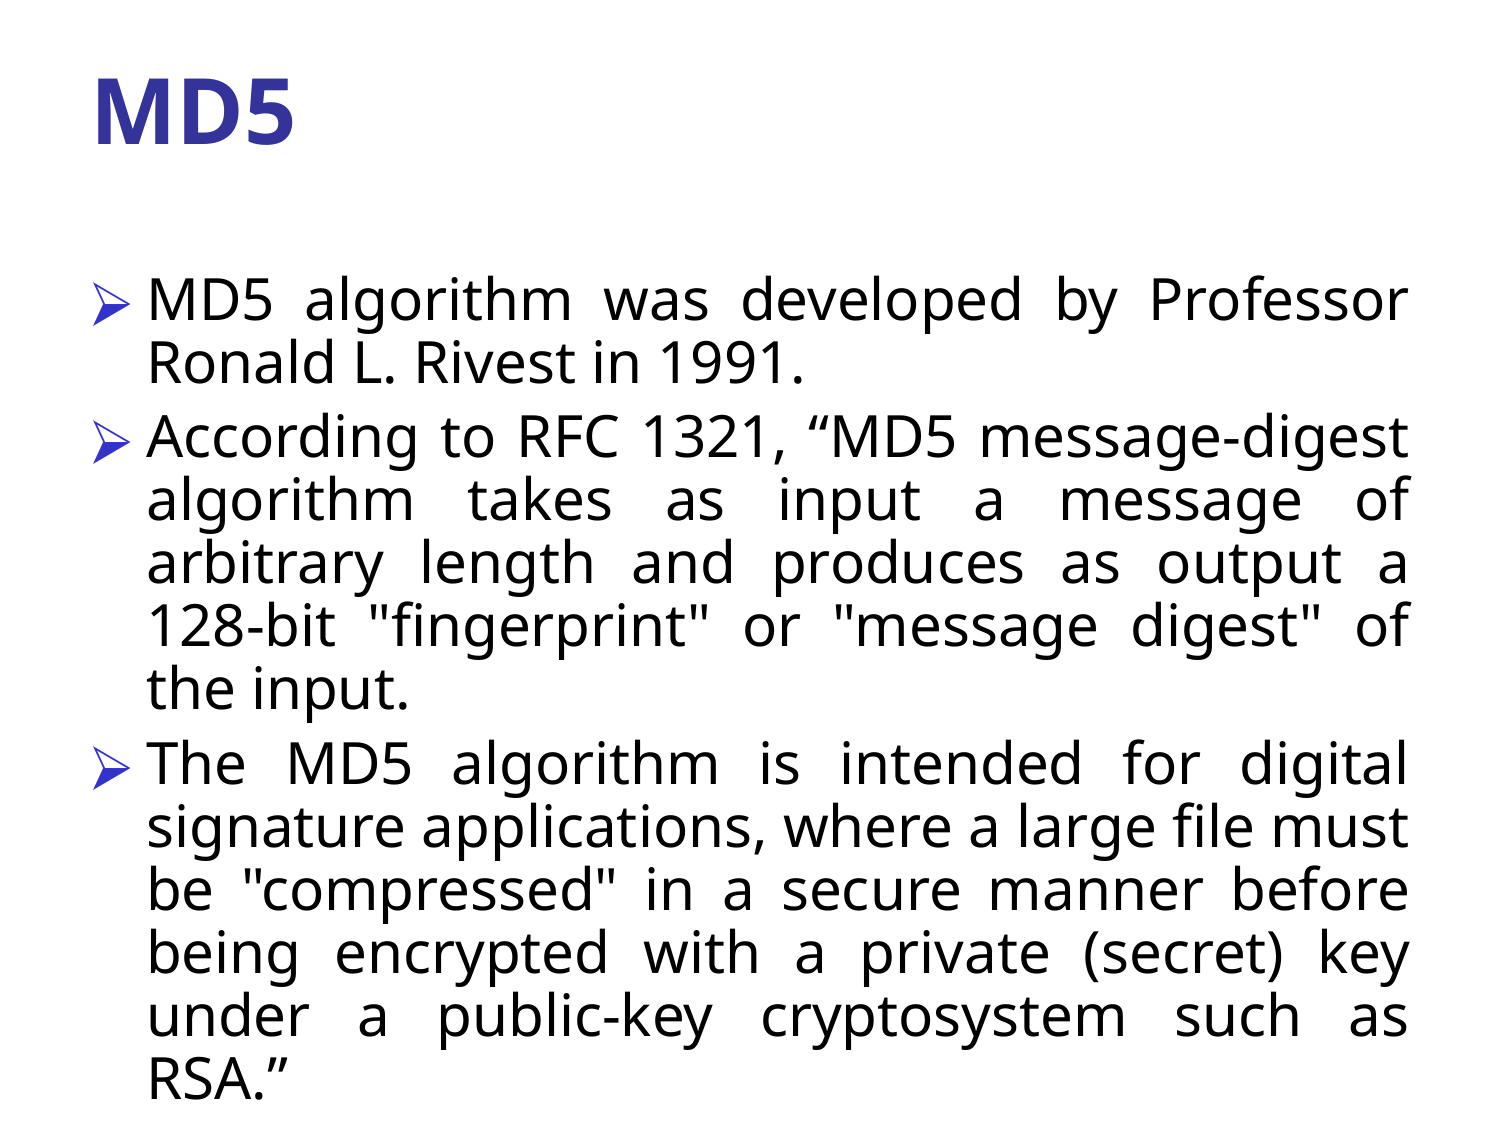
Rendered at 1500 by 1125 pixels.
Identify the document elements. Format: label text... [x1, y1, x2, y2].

list MD5 algorithm was developed by Professor Ronald L. Rivest in 1991. According to RFC 1321, “MD5 message-digest algorithm takes as input a message of arbitrary length and produces as output a 128-bit "fingerprint" or "message digest" of the input. The MD5 algorithm is intended for digital signature applications, where a large file must be "compressed" in a secure manner before being encrypted with a private (secret) key under a public-key cryptosystem such as RSA.” [75, 262, 1425, 1005]
title MD5 [75, 45, 1425, 233]
